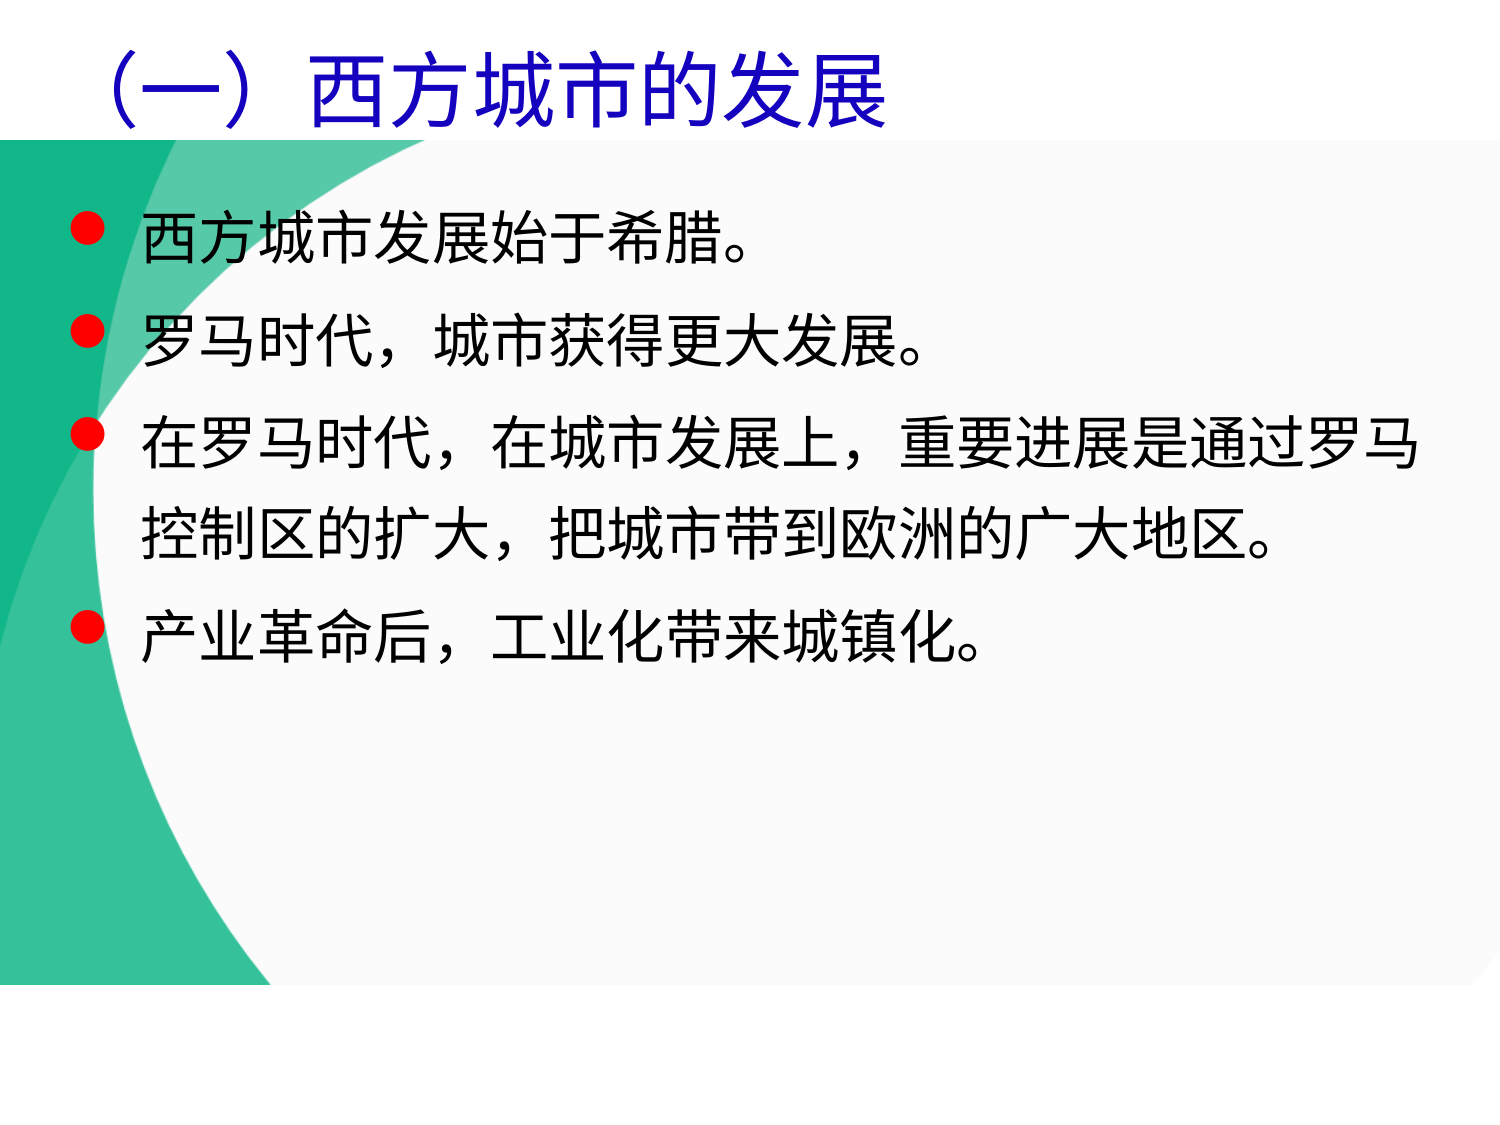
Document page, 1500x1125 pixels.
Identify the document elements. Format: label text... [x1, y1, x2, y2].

picture [0, 140, 1500, 985]
text_box （一）西方城市的发展 [41, 30, 1418, 140]
